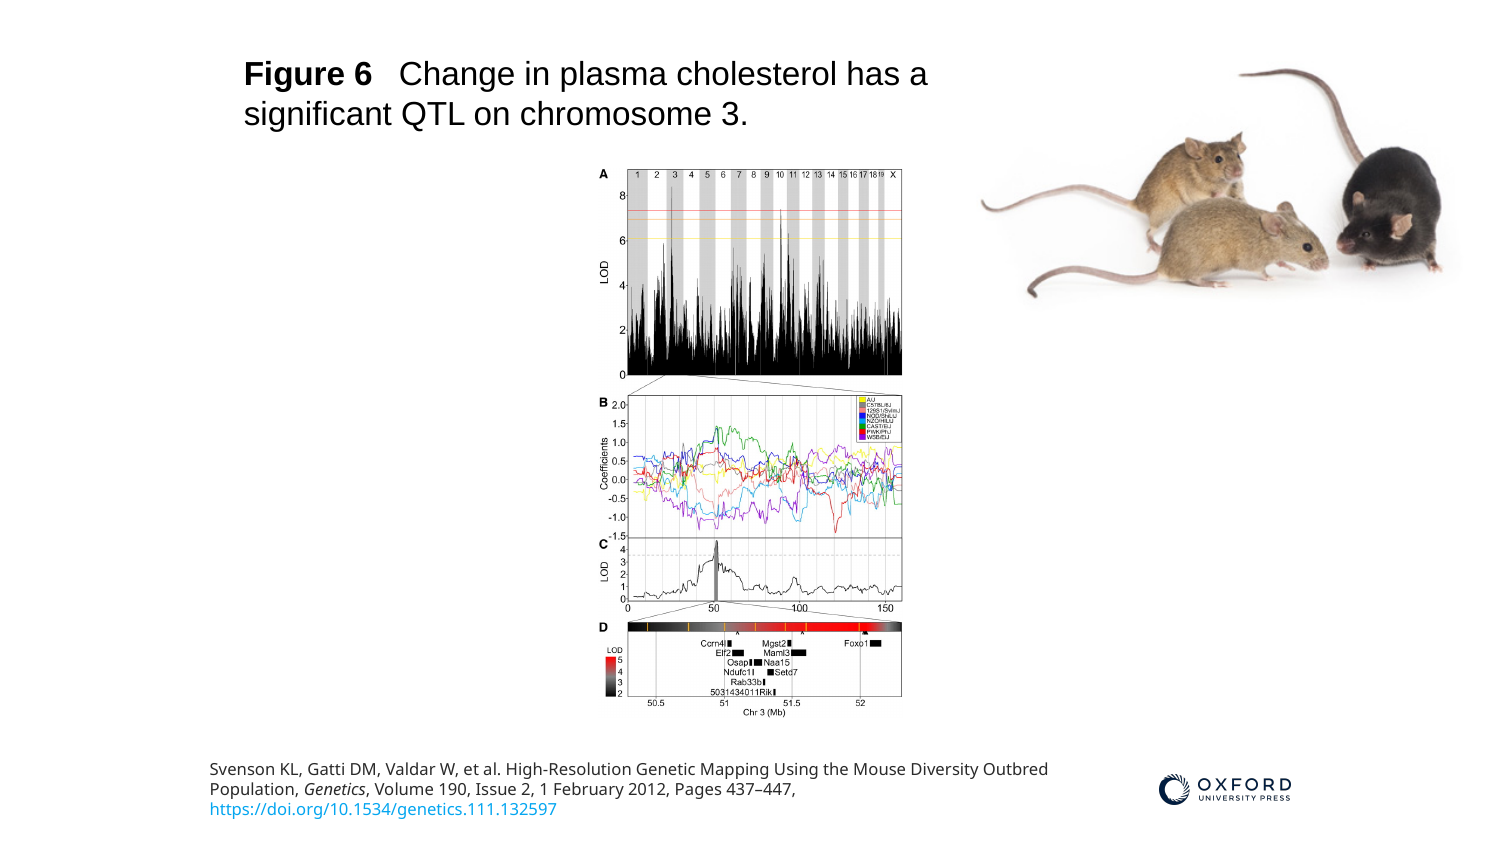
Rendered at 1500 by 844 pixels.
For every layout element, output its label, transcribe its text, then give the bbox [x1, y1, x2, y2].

picture [958, 52, 1492, 314]
footer Svenson KL, Gatti DM, Valdar W, et al. High-Resolution Genetic Mapping Using the Mouse Diversity Outbred Population, Genetics, Volume 190, Issue 2, 1 February 2012, Pages 437–447, https://doi.org/10.1534/genetics.111.132597 [187, 737, 1132, 844]
picture [1159, 774, 1291, 805]
title Figure 6 Change in plasma cholesterol has a significant QTL on chromosome 3. [243, 52, 958, 128]
picture [598, 168, 903, 718]
